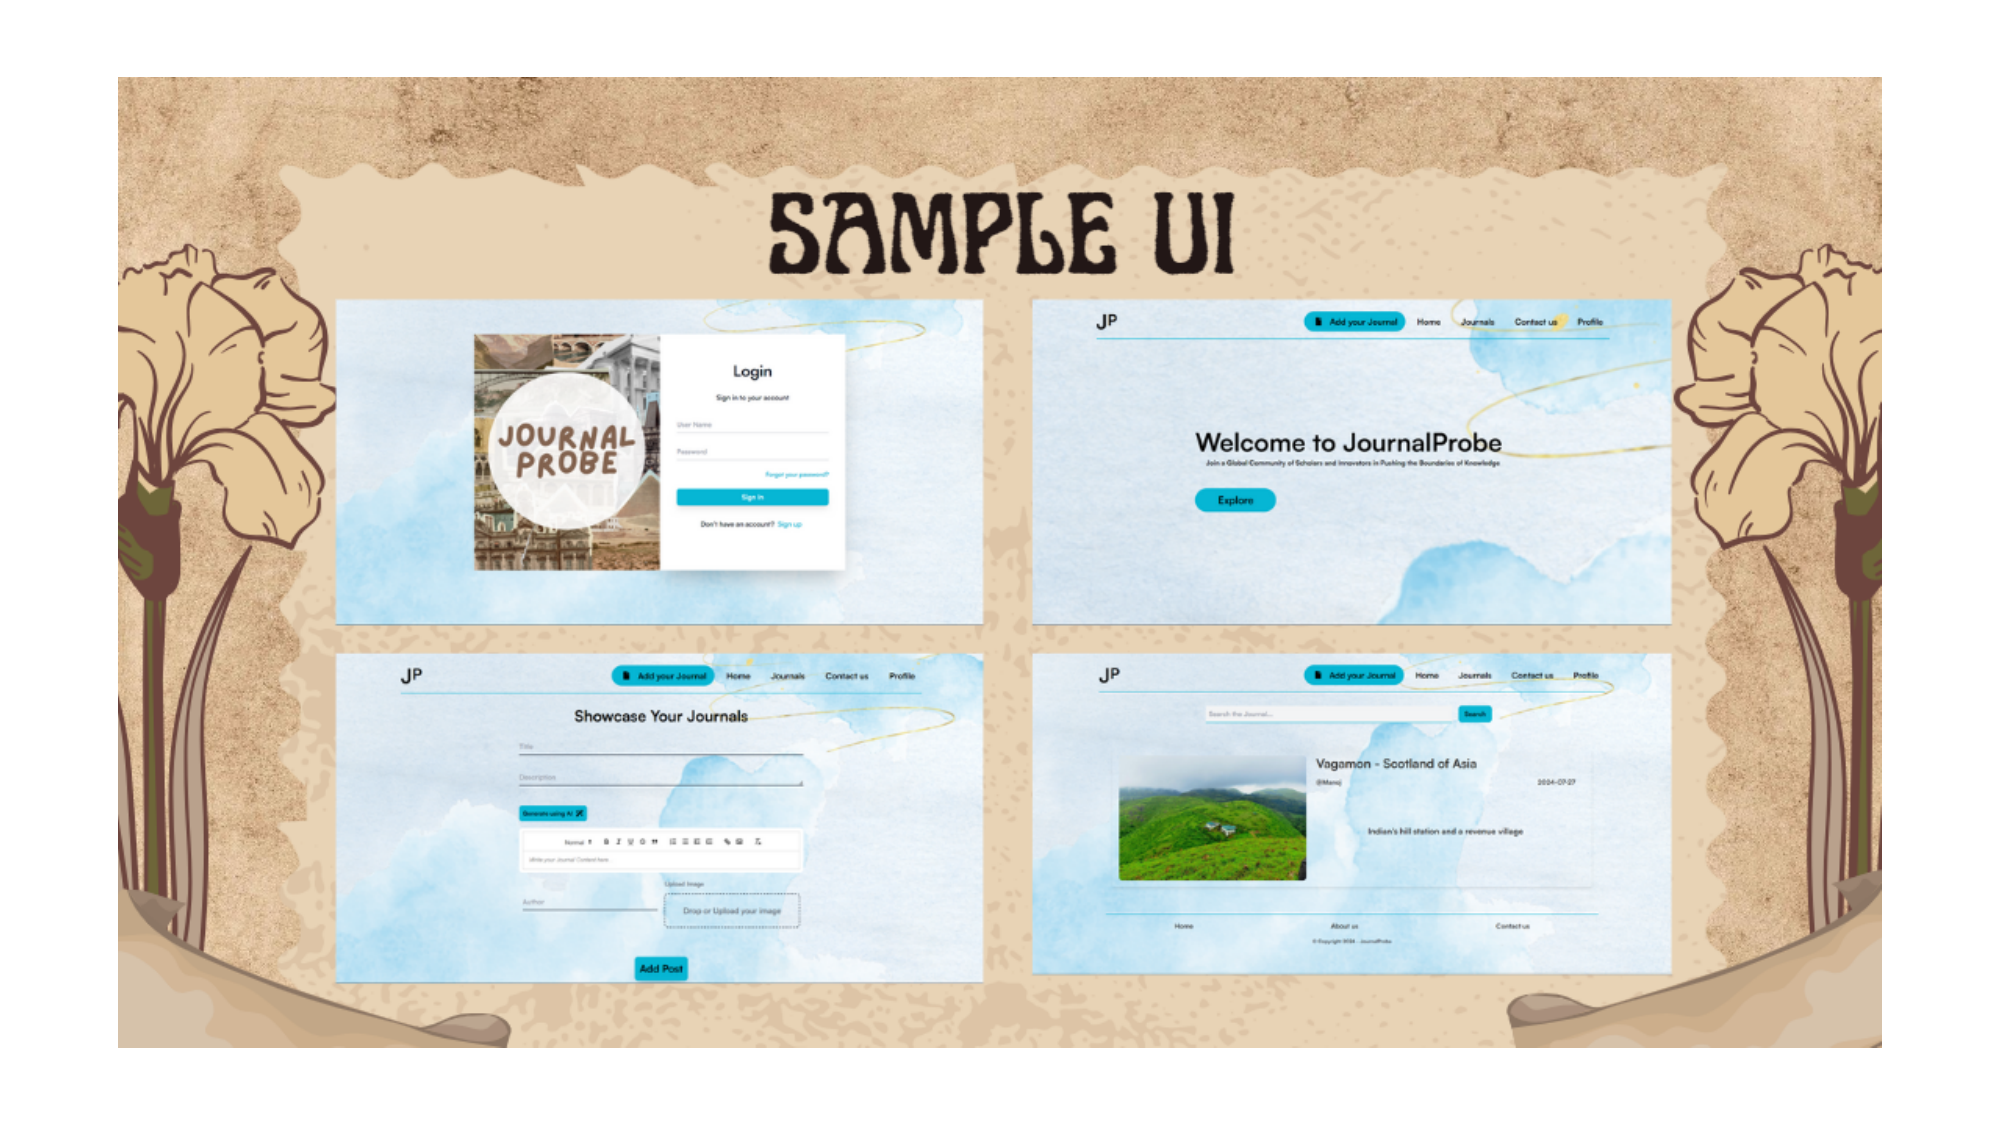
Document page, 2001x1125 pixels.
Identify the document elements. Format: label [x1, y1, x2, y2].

picture [118, 77, 1882, 1048]
